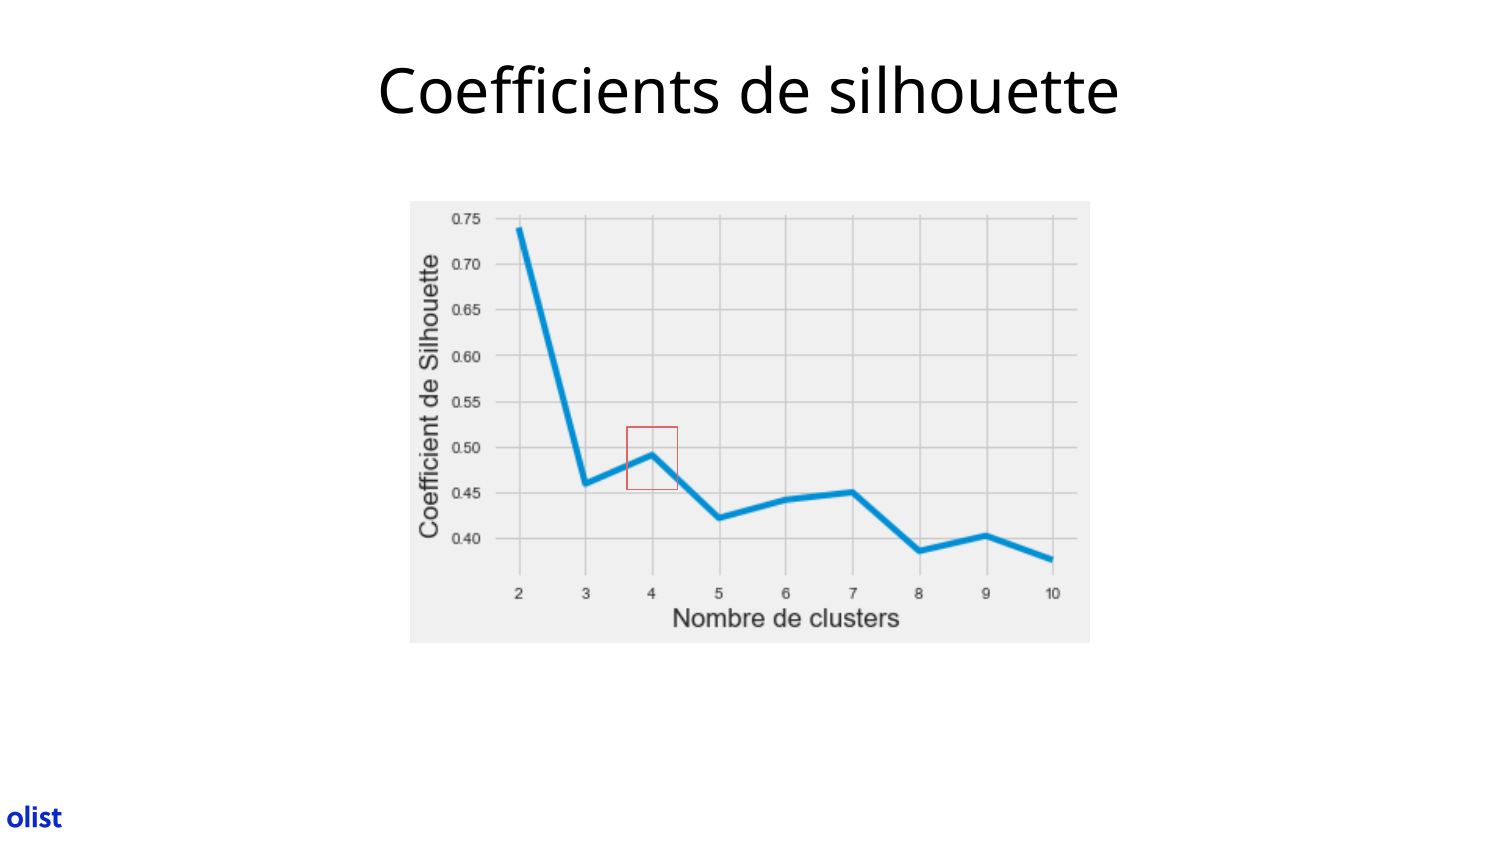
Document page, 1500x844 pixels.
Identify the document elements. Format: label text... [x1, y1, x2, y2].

picture [409, 201, 1091, 643]
picture [0, 789, 69, 844]
title Coefficients de silhouette [210, 48, 1290, 128]
